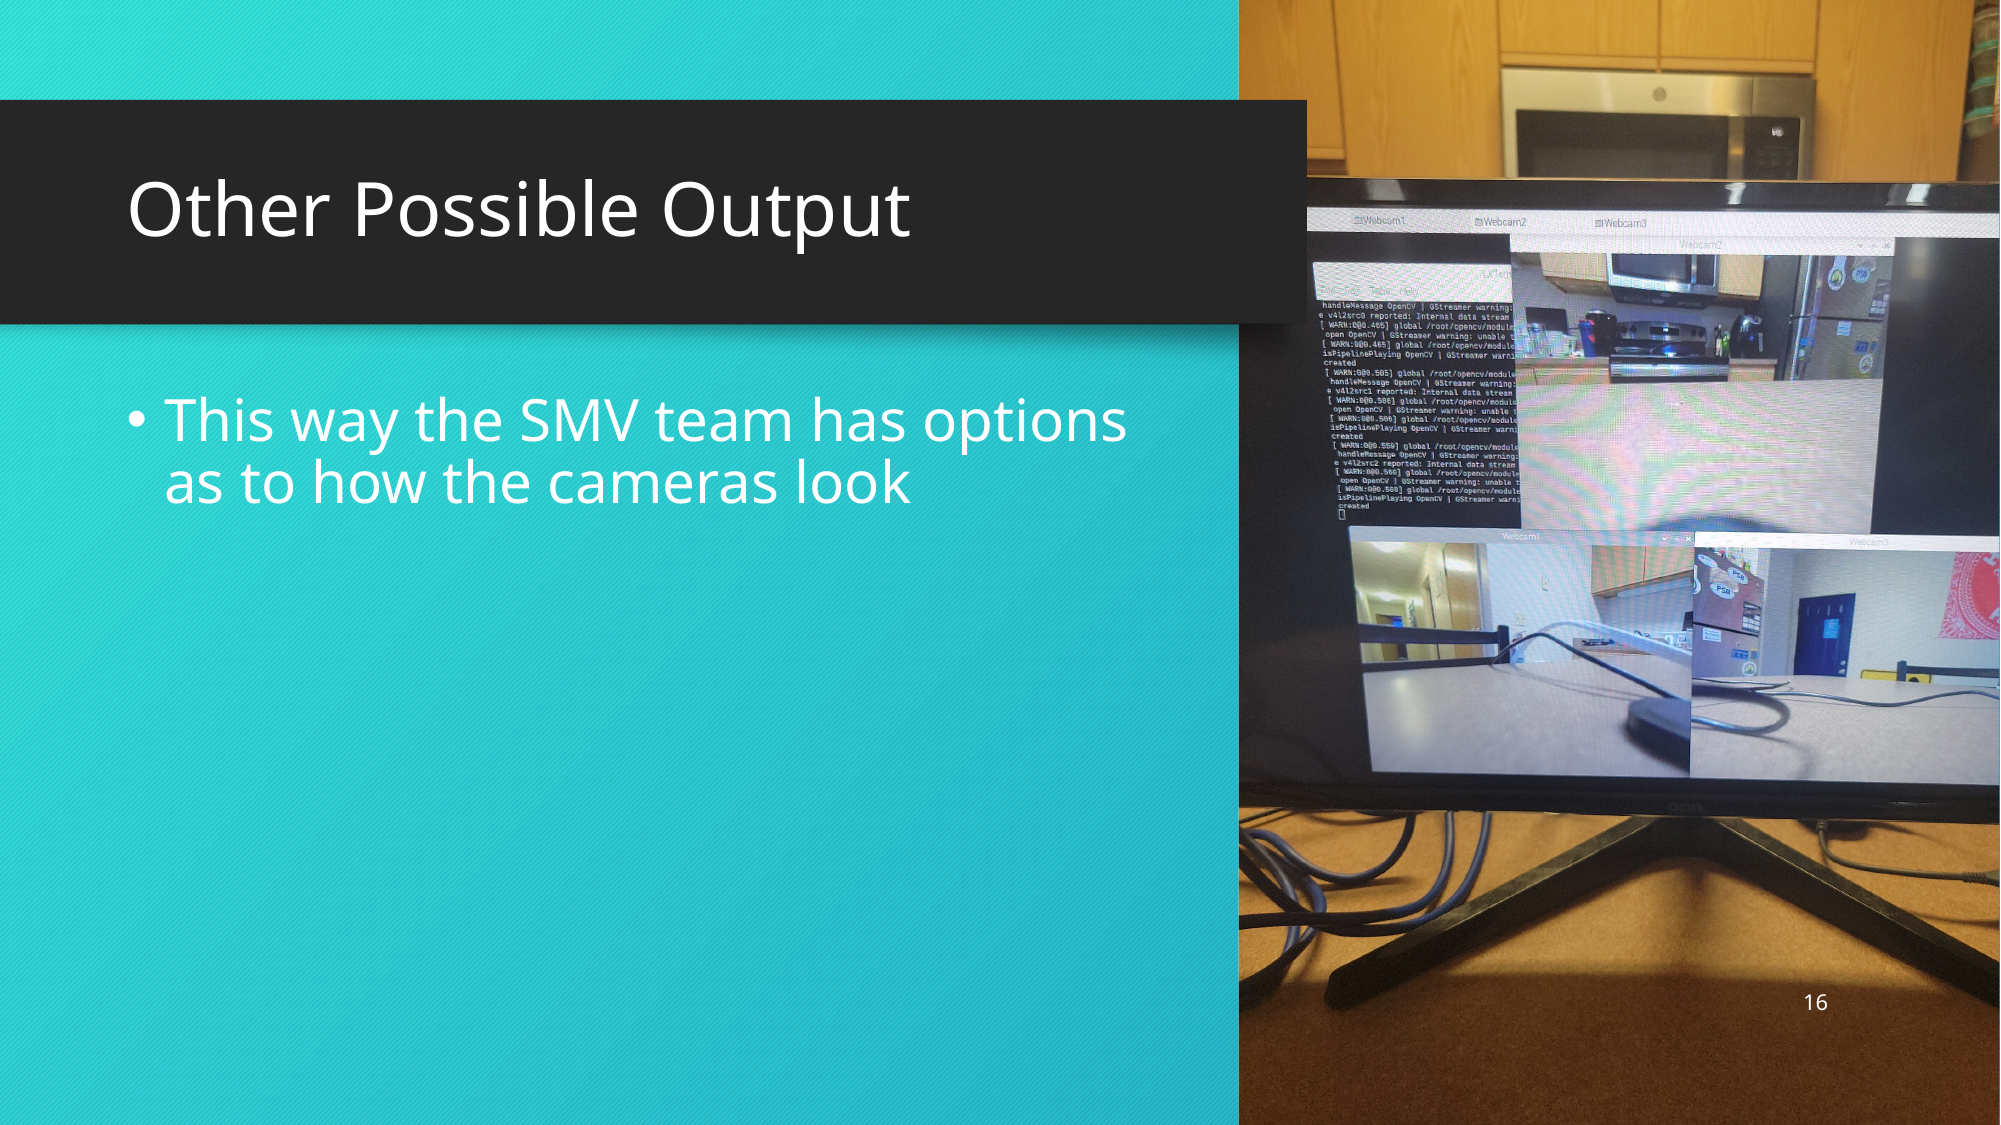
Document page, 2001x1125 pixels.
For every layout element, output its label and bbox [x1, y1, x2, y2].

text_box [0, 377, 2000, 1125]
text_box [0, 0, 2000, 322]
picture [0, 181, 2000, 944]
